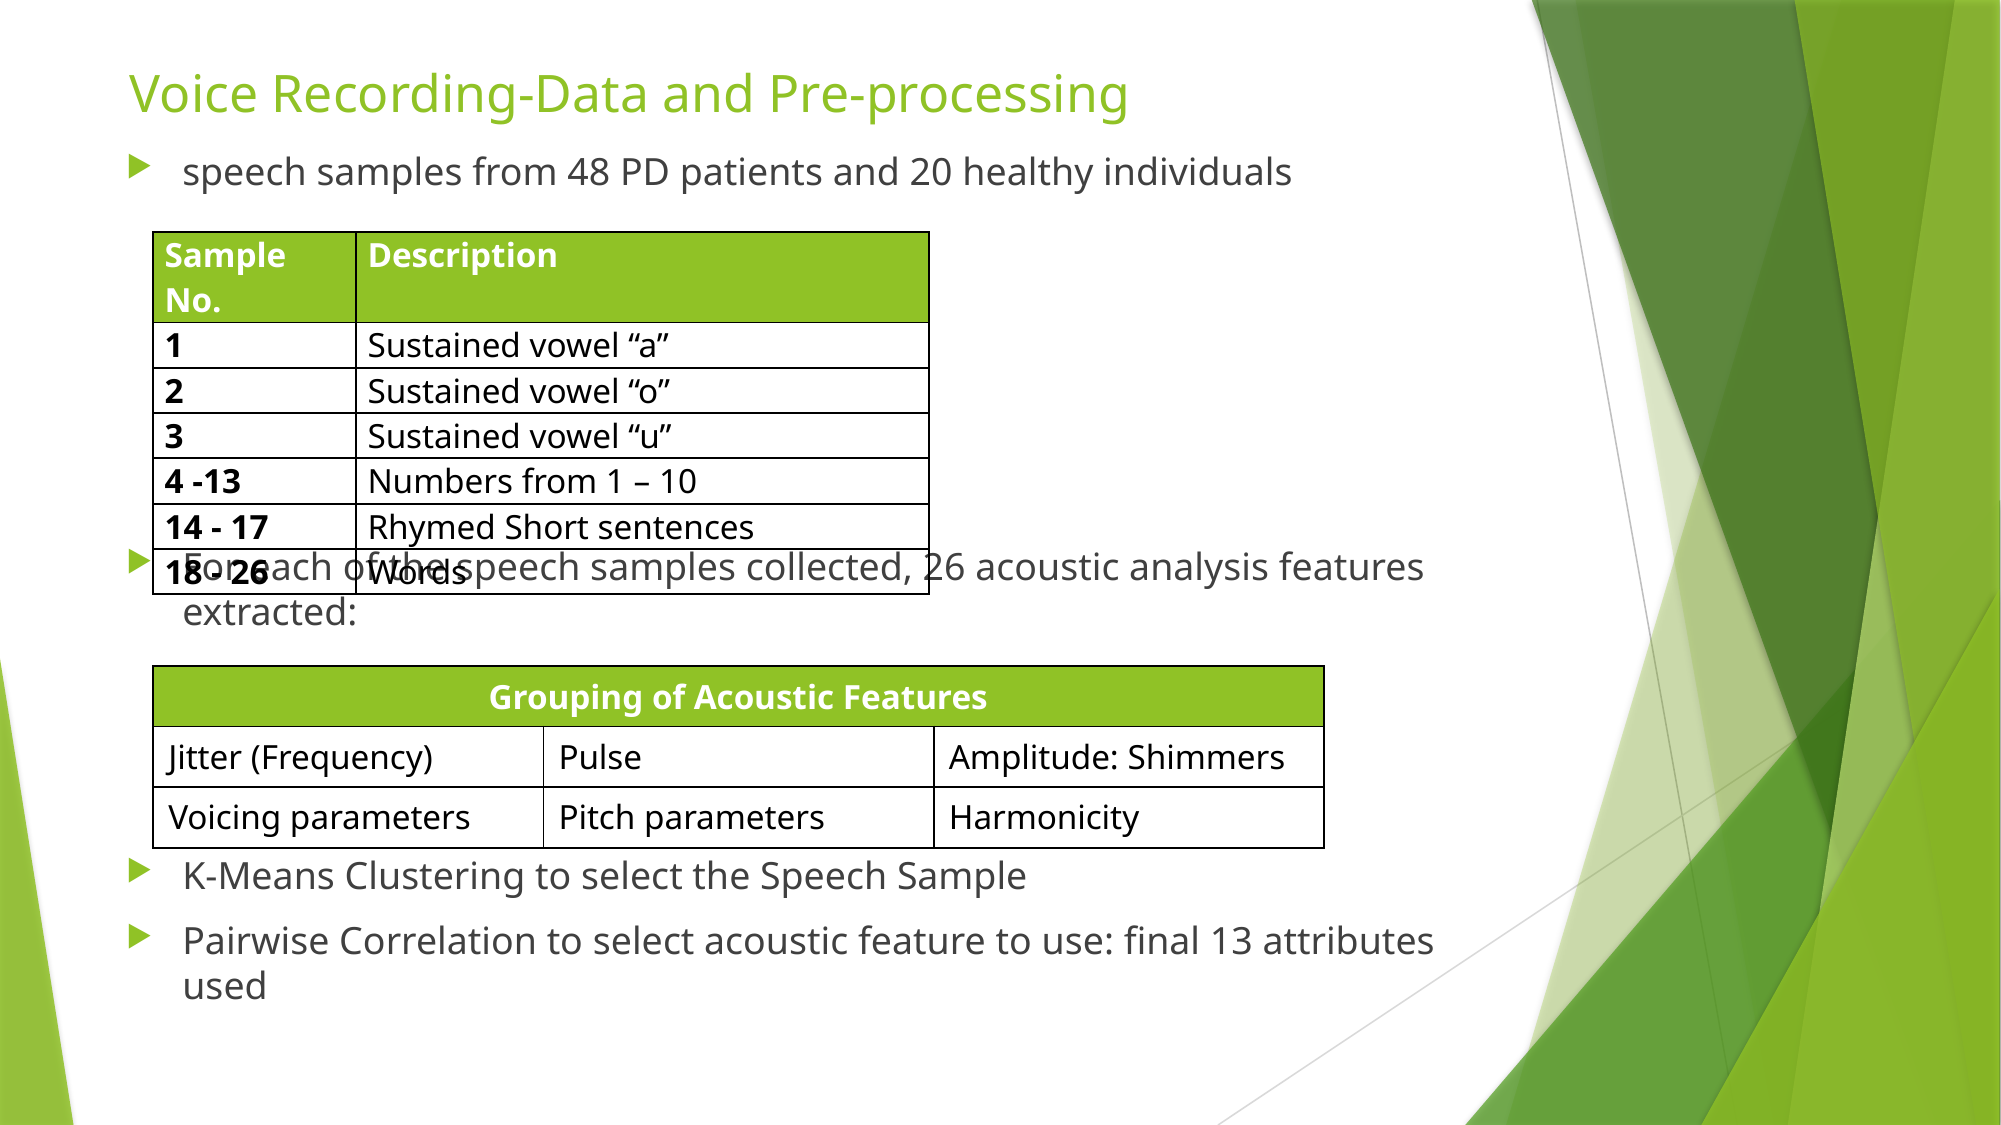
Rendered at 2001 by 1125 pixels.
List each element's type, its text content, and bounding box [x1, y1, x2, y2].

table_cell Harmonicity [935, 788, 1323, 847]
table_cell Sustained vowel “o” [357, 369, 928, 412]
table_cell 18 - 26 [154, 550, 355, 593]
table_cell Words [357, 550, 928, 593]
table_header Grouping of Acoustic Features [154, 667, 1323, 726]
table_cell Jitter (Frequency) [154, 727, 543, 786]
list speech samples from 48 PD patients and 20 healthy individuals For each of the speech samples collected, 26 acoustic analysis features extracted: K-Means Clustering to select the Speech Sample Pairwise Correlation to select acoustic feature to use: final 13 attributes used [111, 140, 1522, 1063]
table_cell 3 [154, 414, 355, 457]
table_cell 2 [154, 369, 355, 412]
table_cell 4 -13 [154, 459, 355, 503]
table_header Description [357, 233, 928, 322]
table_cell Numbers from 1 – 10 [357, 459, 928, 503]
table_cell 1 [154, 323, 355, 367]
table_cell Voicing parameters [154, 788, 543, 847]
table_cell Pitch parameters [544, 788, 933, 847]
table_cell 14 - 17 [154, 505, 355, 548]
table_cell Sustained vowel “a” [357, 323, 928, 367]
table_cell Sustained vowel “u” [357, 414, 928, 457]
table_header Sample No. [154, 233, 355, 322]
table_cell Pulse [544, 727, 933, 786]
title Voice Recording-Data and Pre-processing [114, 53, 1526, 132]
table_cell Amplitude: Shimmers [935, 727, 1323, 786]
table_cell Rhymed Short sentences [357, 505, 928, 548]
